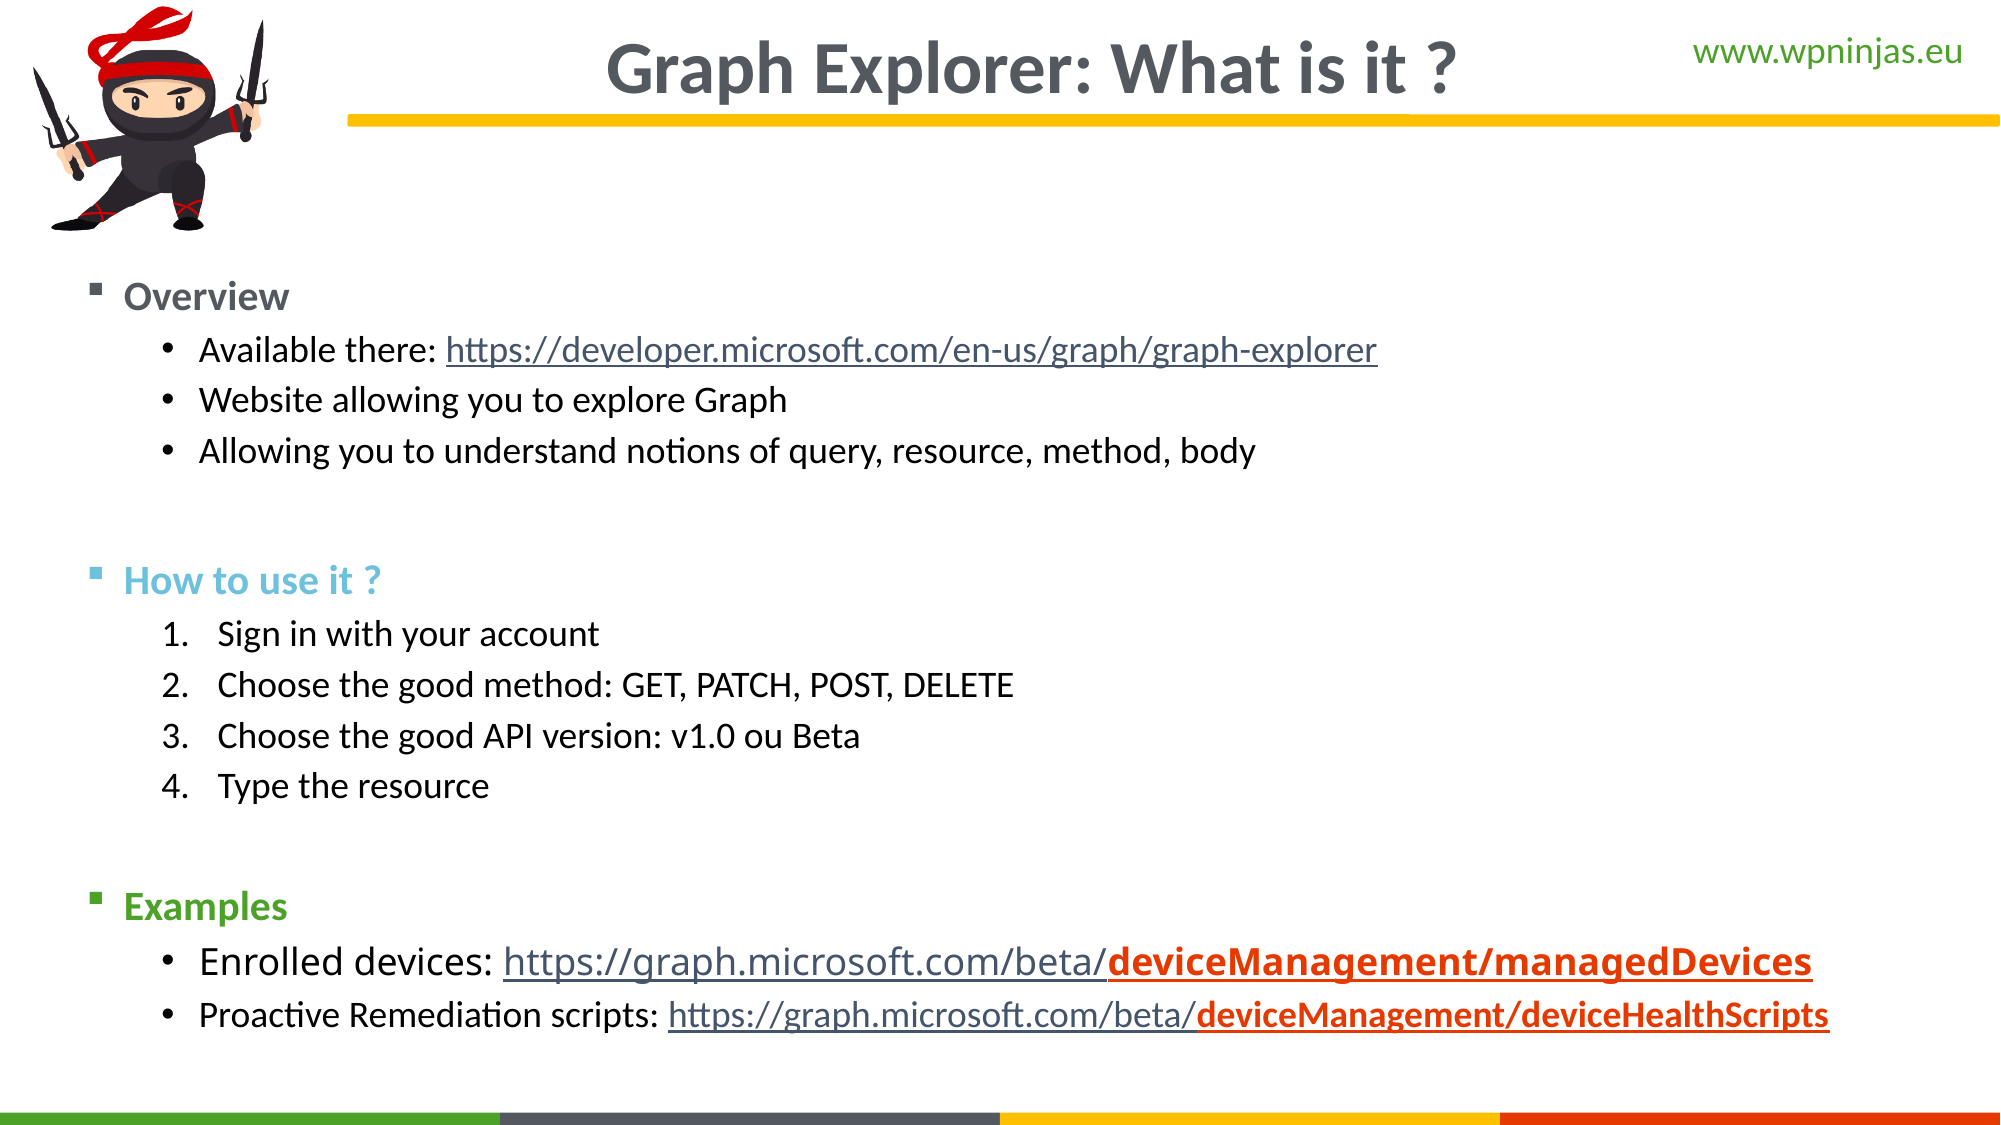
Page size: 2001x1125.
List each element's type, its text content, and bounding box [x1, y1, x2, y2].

picture [28, 0, 269, 236]
list Graph Explorer: What is it ? [383, 21, 1684, 114]
list Overview Available there: https://developer.microsoft.com/en-us/graph/graph-explorer Website allowing you to explore Graph Allowing you to understand notions of query, resource, method, body How to use it ? Sign in with your account Choose the good method: GET, PATCH, POST, DELETE Choose the good API version: v1.0 ou Beta Type the resource Examples Enrolled devices: https://graph.microsoft.com/beta/deviceManagement/managedDevices Proactive Remediation scripts: https://graph.microsoft.com/beta/deviceManagement/deviceHealthScripts [71, 266, 1922, 1046]
